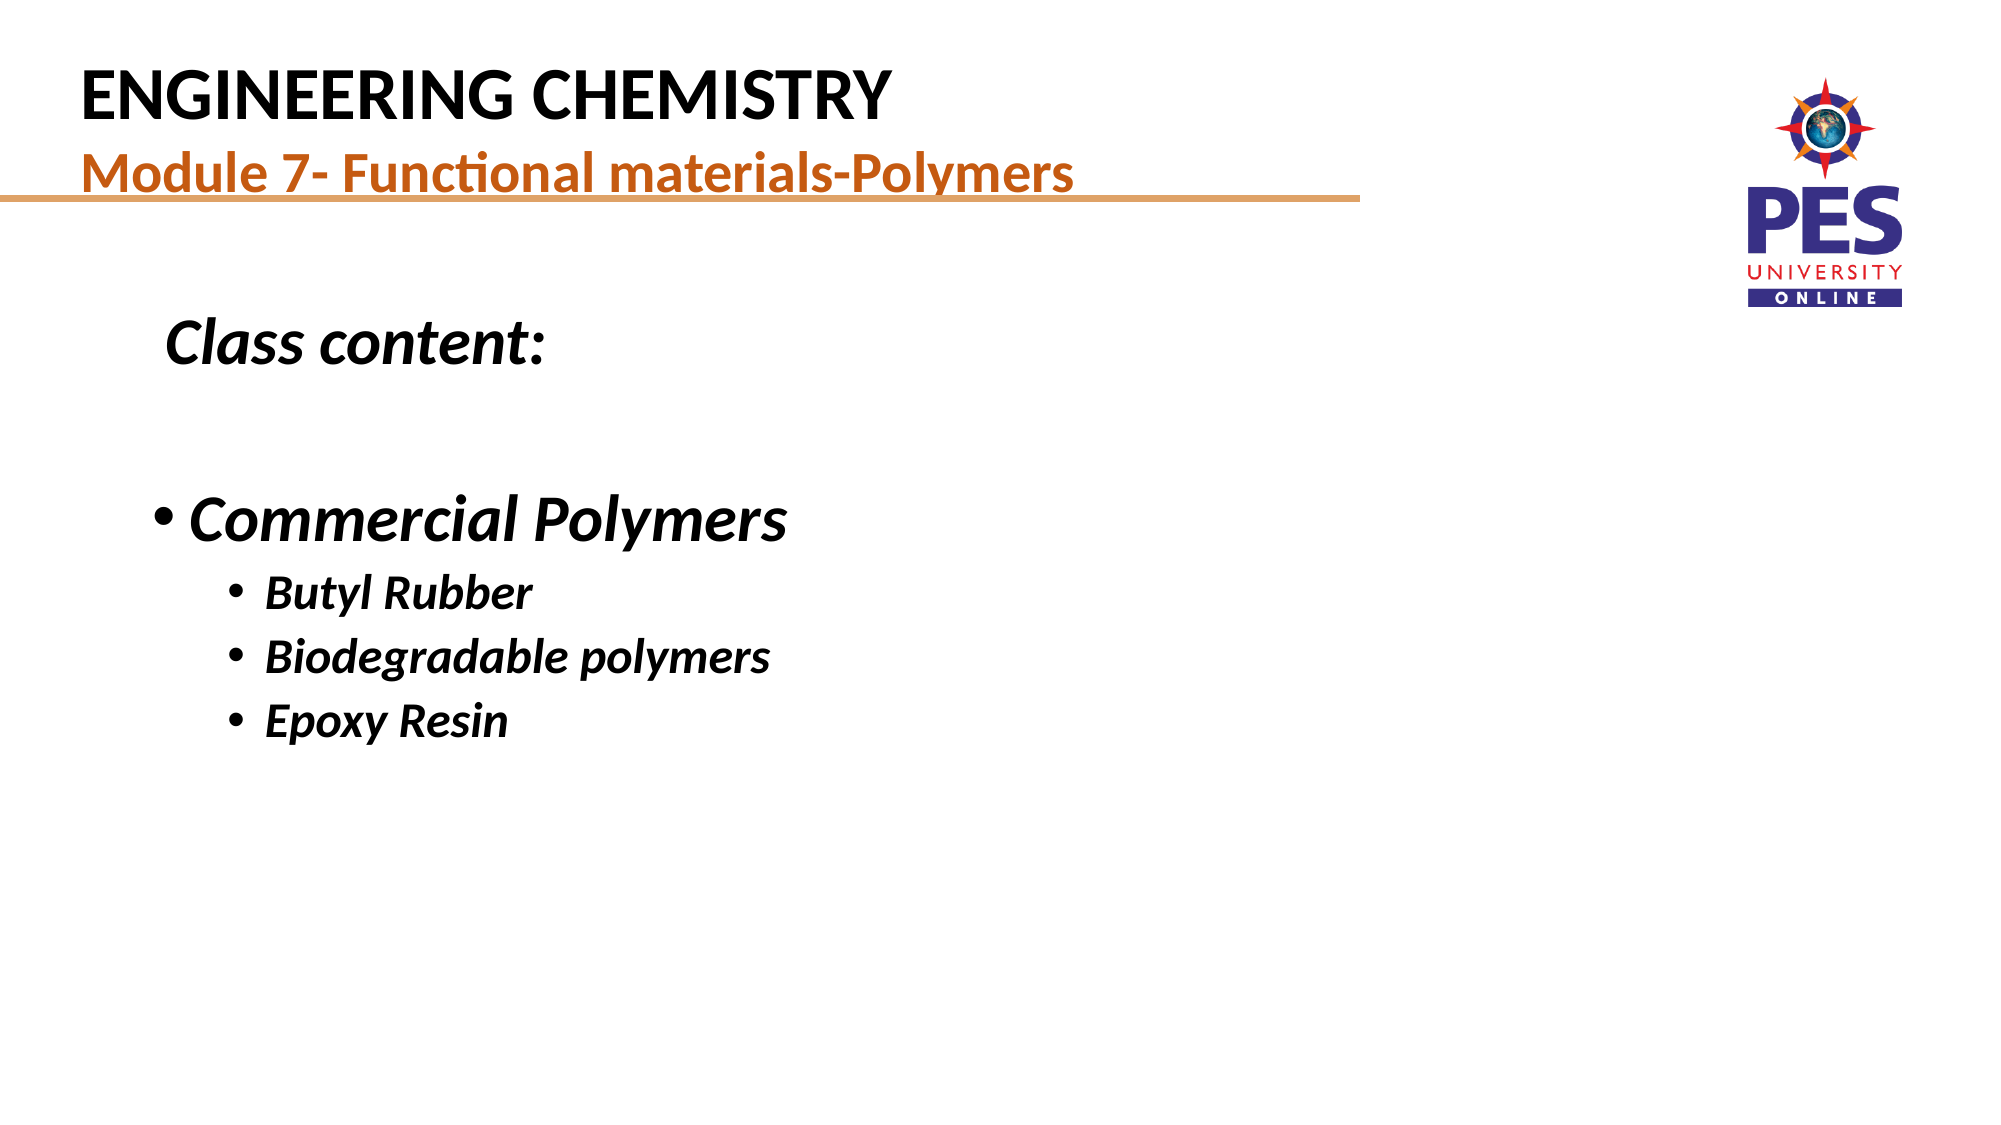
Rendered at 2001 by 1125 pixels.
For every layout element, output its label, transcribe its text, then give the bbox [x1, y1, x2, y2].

picture [1748, 76, 1902, 307]
list Class content: Commercial Polymers Butyl Rubber Biodegradable polymers Epoxy Resin [137, 299, 1346, 978]
text_box ENGINEERING CHEMISTRY Module 7- Functional materials-Polymers [65, 36, 1378, 212]
